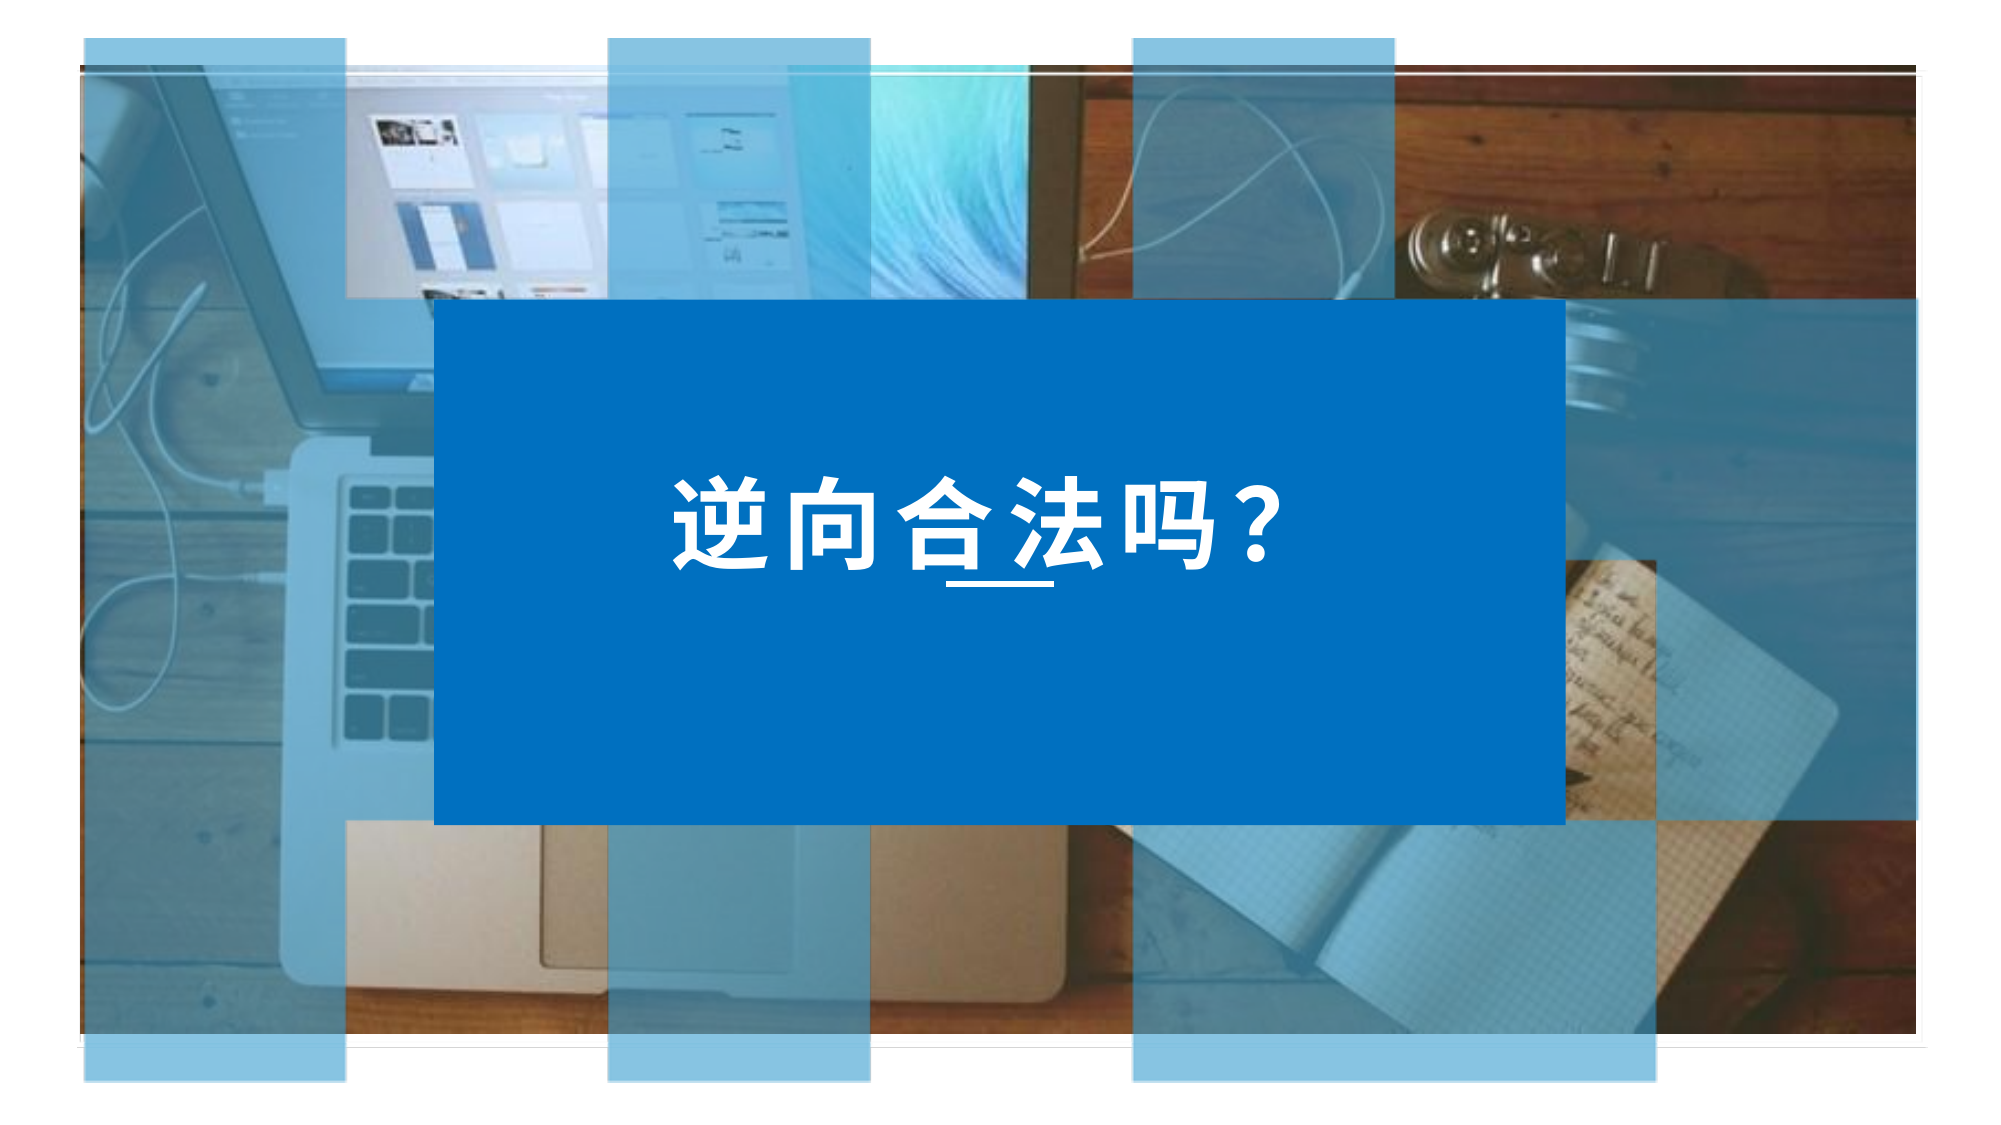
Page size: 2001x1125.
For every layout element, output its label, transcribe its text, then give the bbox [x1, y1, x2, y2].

picture [77, 38, 1928, 1083]
title 逆向合法吗？ [437, 380, 1566, 582]
